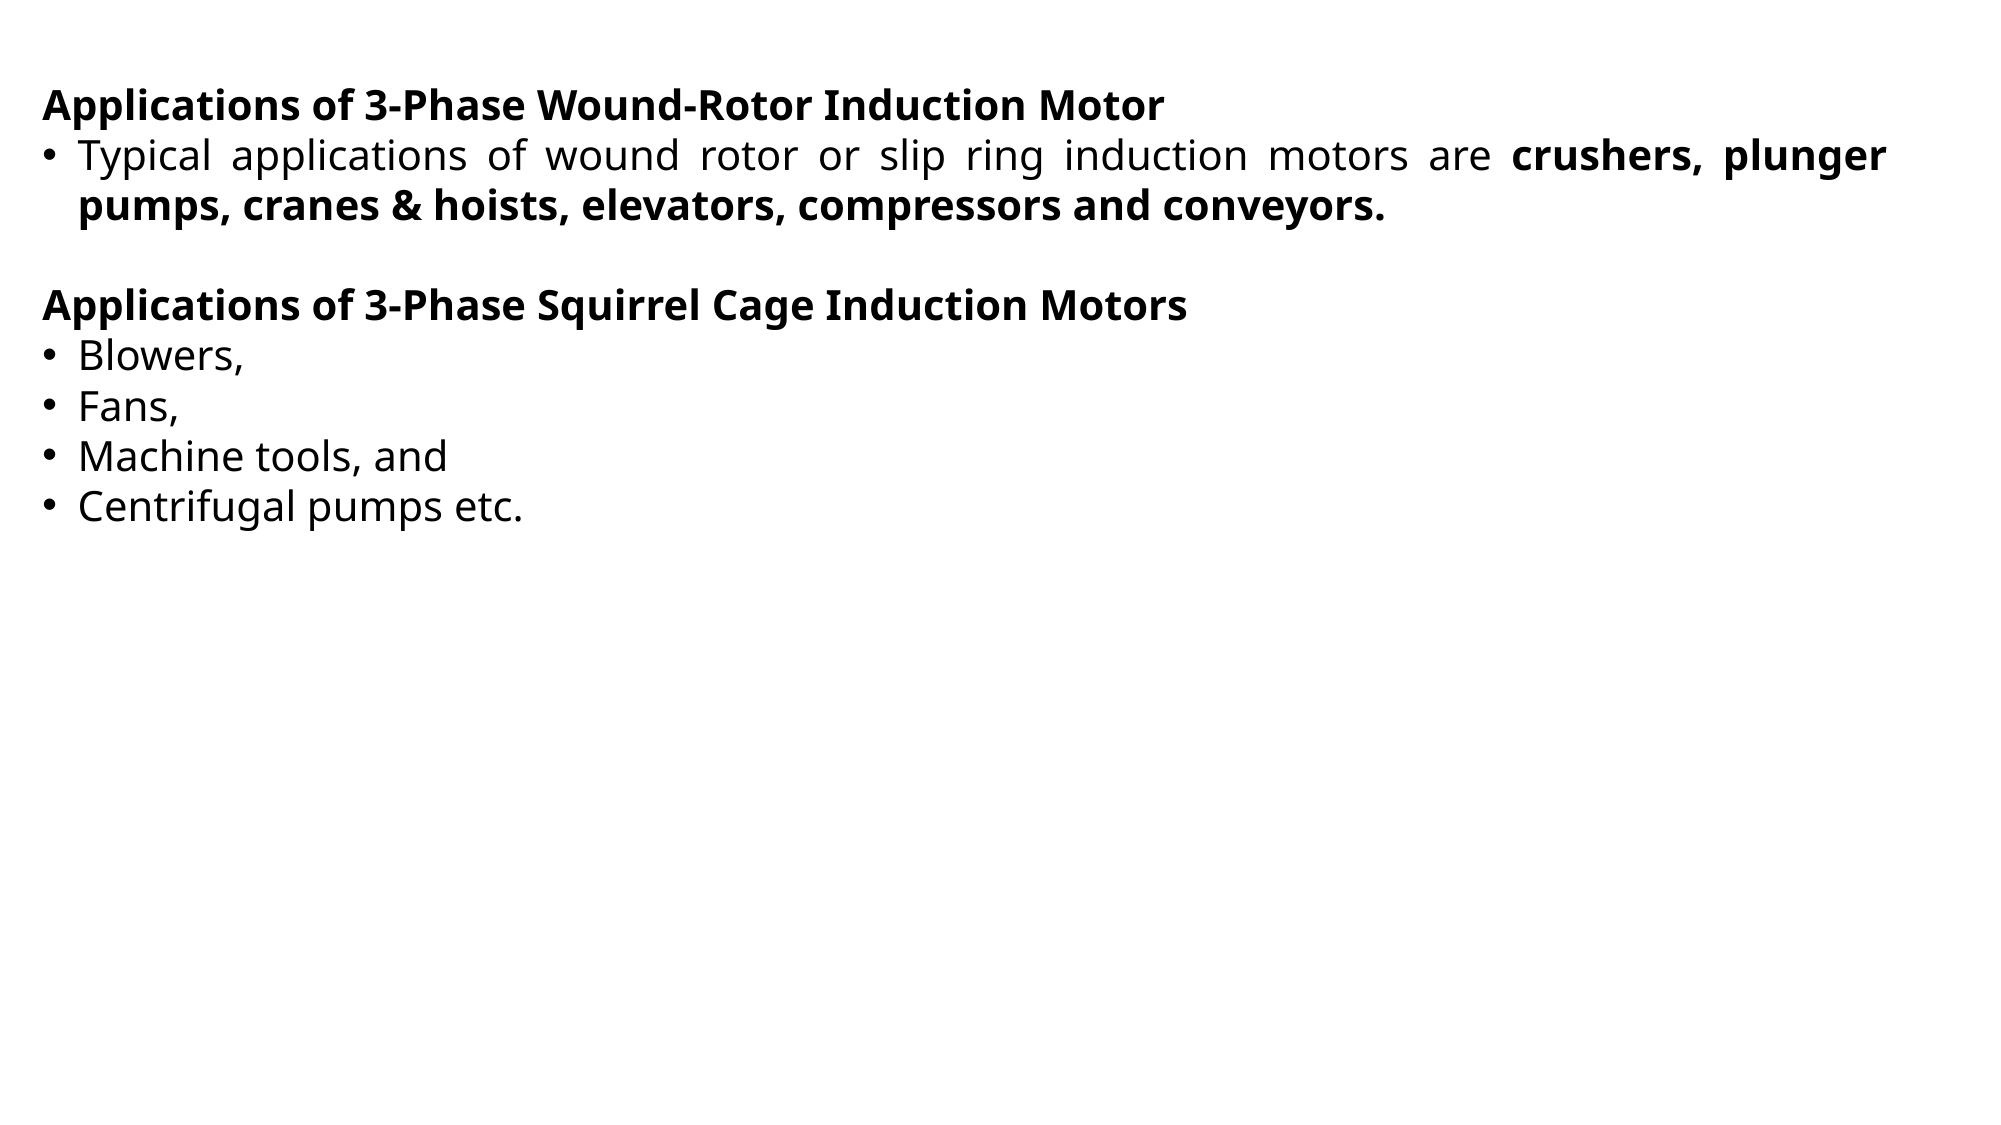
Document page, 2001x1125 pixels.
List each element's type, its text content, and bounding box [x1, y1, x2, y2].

text_box Applications of 3-Phase Wound-Rotor Induction Motor Typical applications of wound rotor or slip ring induction motors are crushers, plunger pumps, cranes & hoists, elevators, compressors and conveyors. Applications of 3-Phase Squirrel Cage Induction Motors Blowers, Fans, Machine tools, and Centrifugal pumps etc. [27, 71, 1903, 587]
